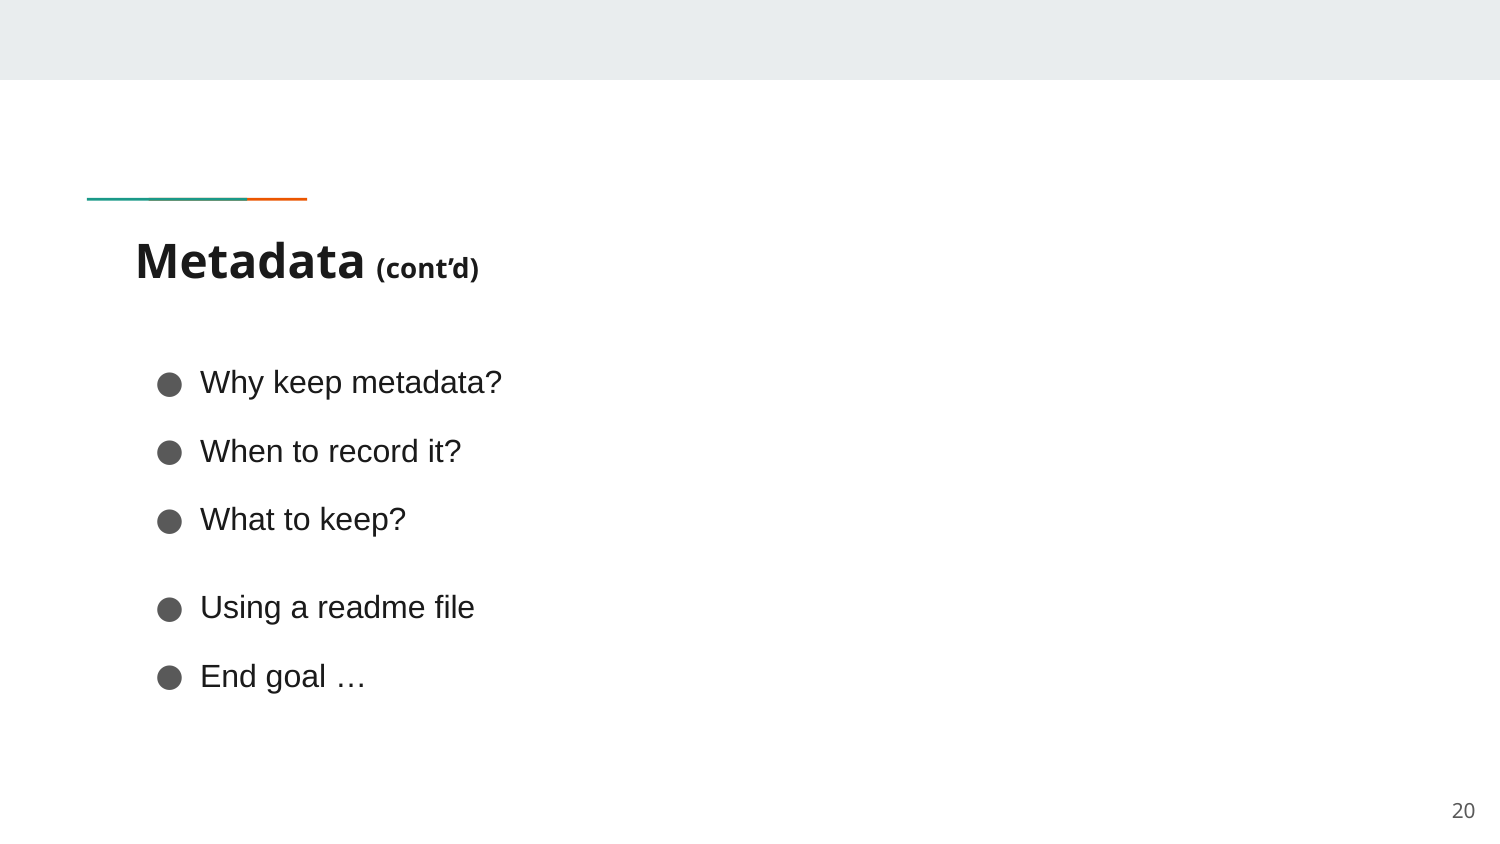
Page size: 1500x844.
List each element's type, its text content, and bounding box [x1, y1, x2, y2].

title Metadata (cont’d) [119, 216, 1381, 305]
list Why keep metadata? When to record it? What to keep? Using a readme file End goal … [119, 341, 1381, 712]
slide_number 20 [1400, 779, 1491, 844]
